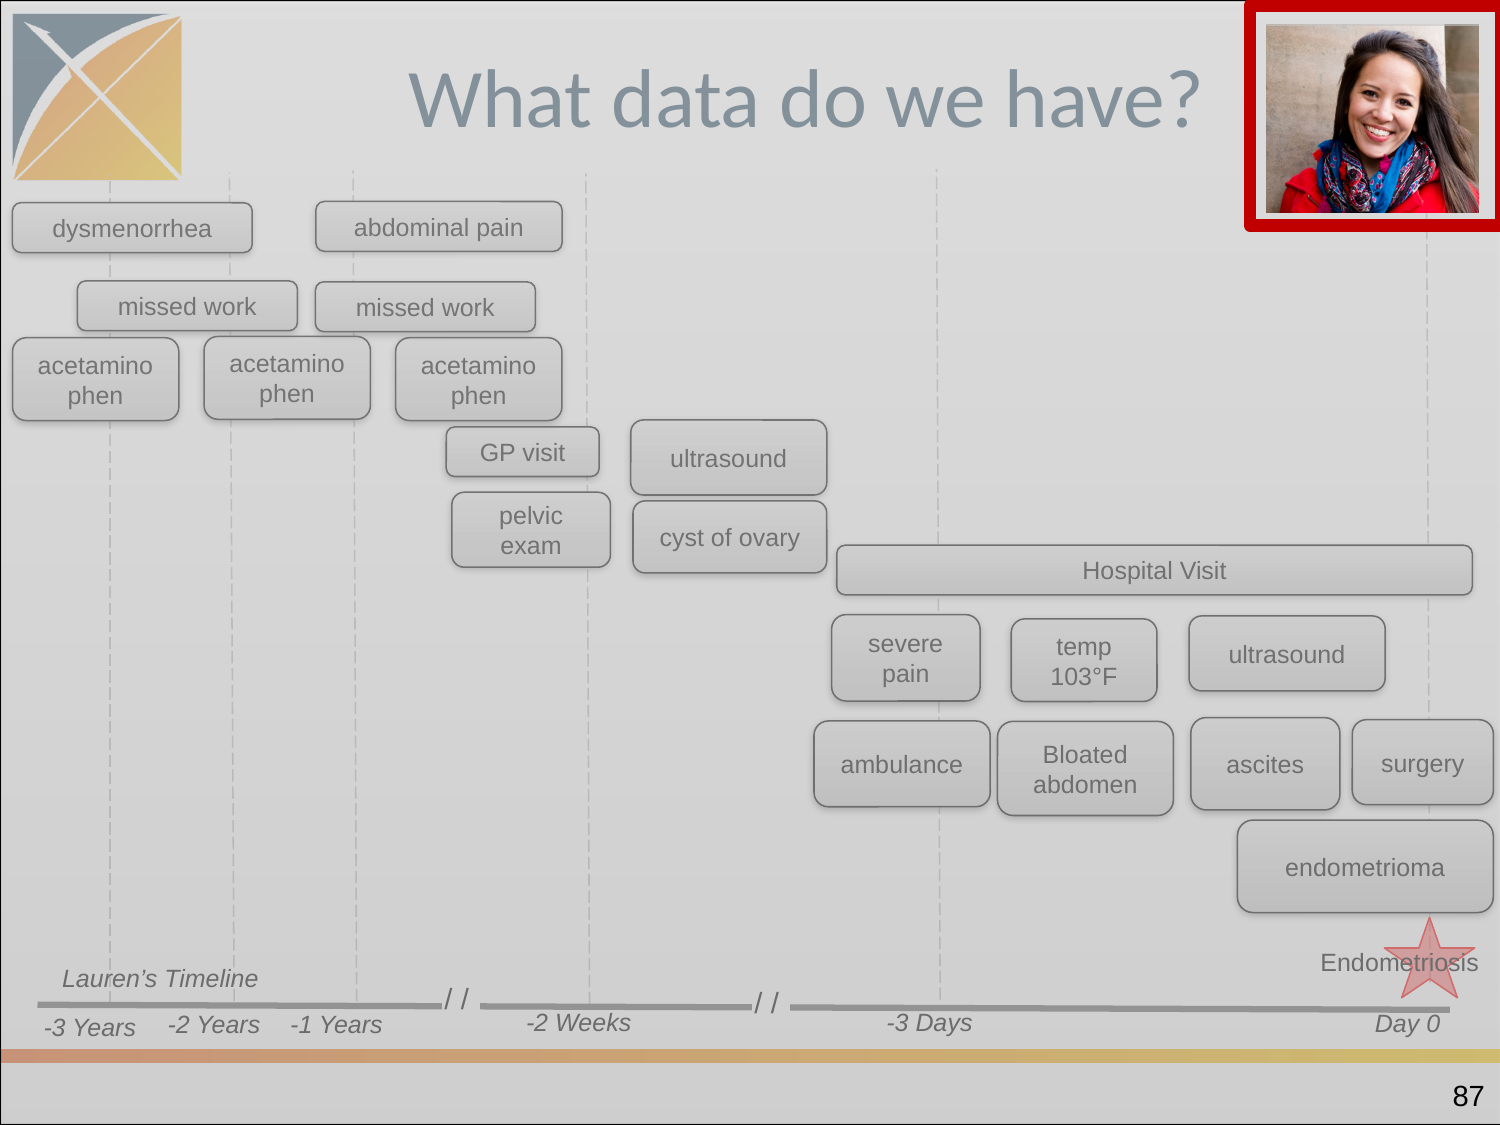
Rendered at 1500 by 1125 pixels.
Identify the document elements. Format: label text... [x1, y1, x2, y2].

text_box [936, 168, 941, 1000]
slide_number 87 [1149, 1065, 1500, 1125]
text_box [1280, 908, 1500, 1015]
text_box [37, 1004, 1275, 1011]
picture [1266, 24, 1480, 213]
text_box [585, 173, 590, 1003]
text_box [229, 172, 235, 1002]
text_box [1426, 223, 1431, 907]
text_box [1248, 3, 1500, 227]
text_box [0, 0, 1500, 1125]
text_box Concept_relationship [933, 172, 944, 1004]
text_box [352, 170, 357, 1002]
